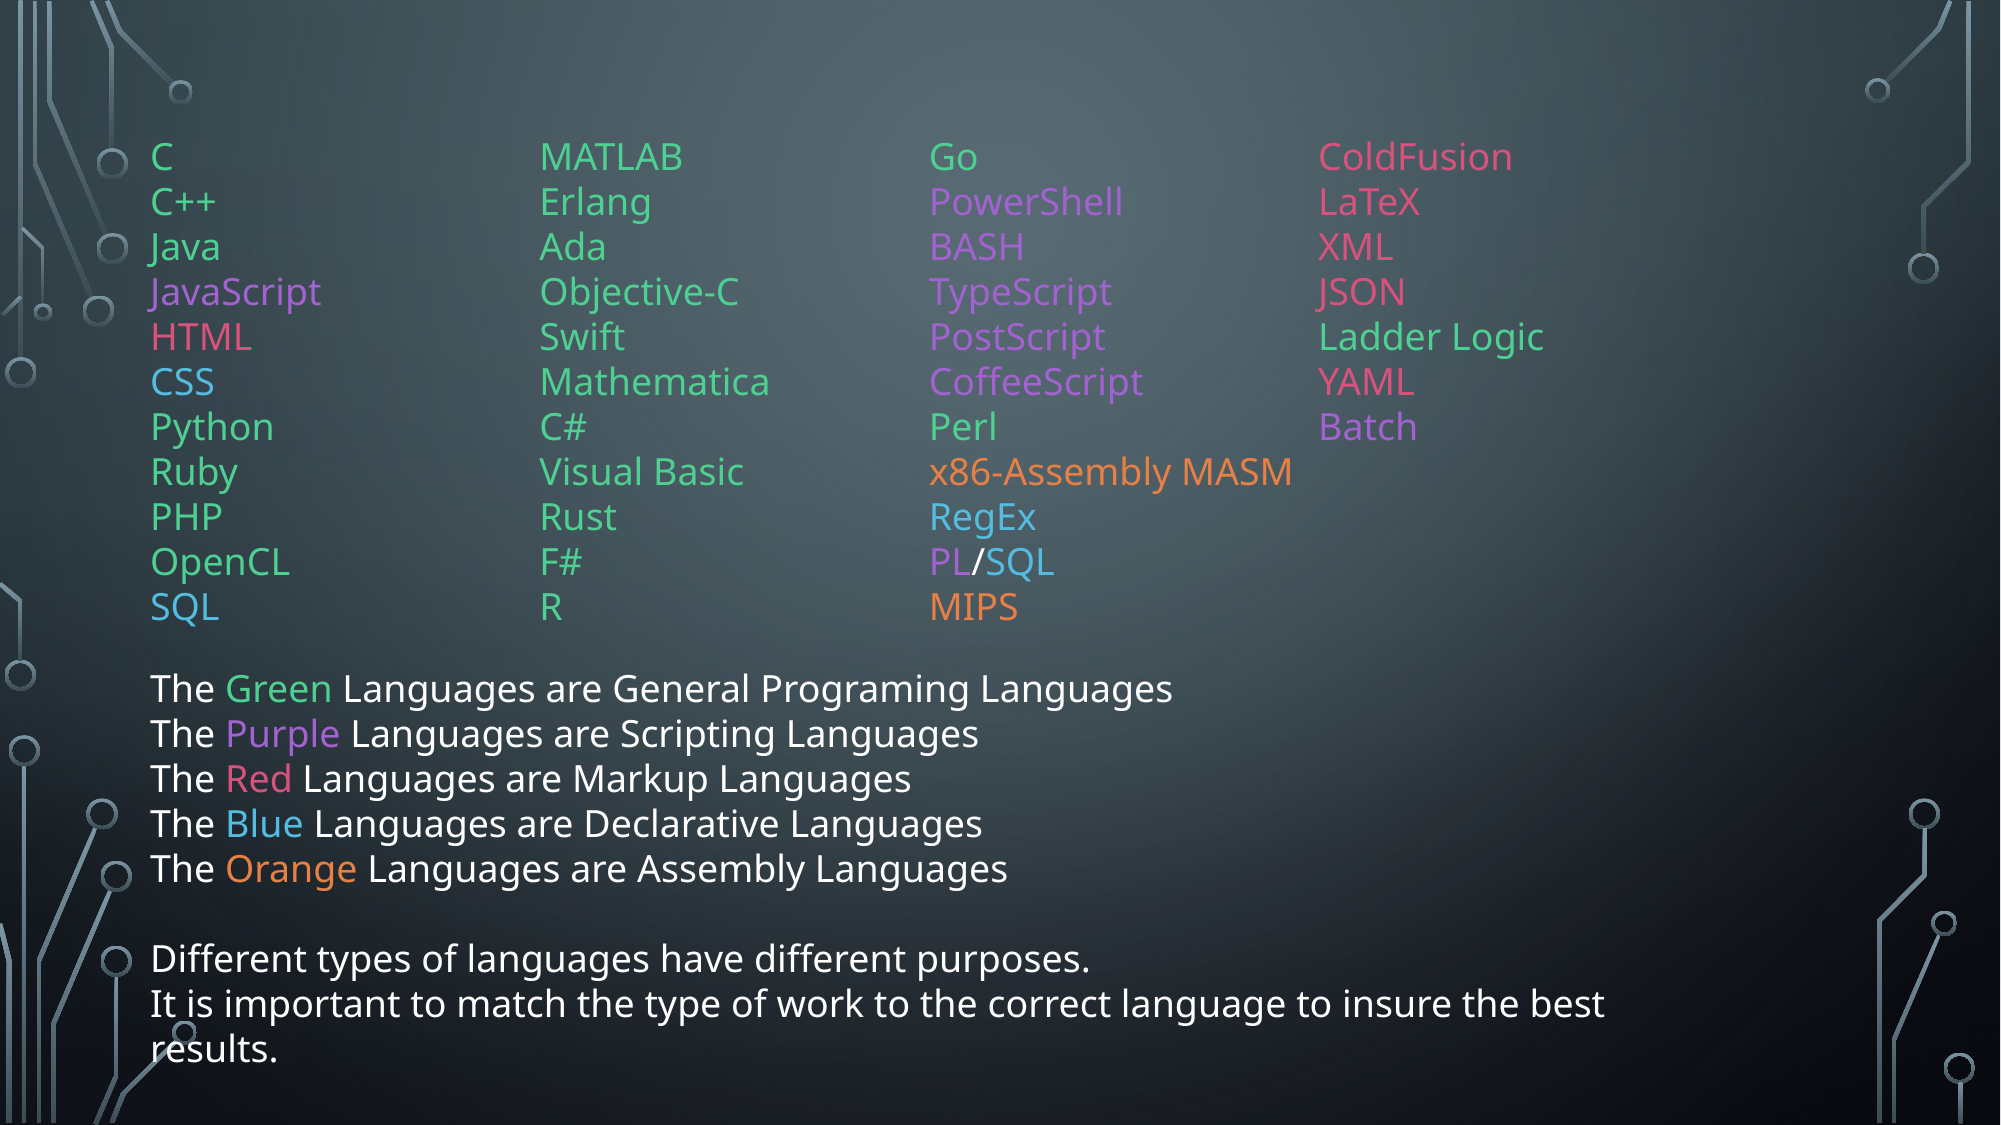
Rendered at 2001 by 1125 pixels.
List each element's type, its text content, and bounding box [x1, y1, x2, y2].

text_box C C++ Java JavaScript HTML CSS Python Ruby PHP OpenCL SQL MATLAB Erlang Ada Objective-C Swift Mathematica C# Visual Basic Rust F# R Go PowerShell BASH TypeScript PostScript CoffeeScript Perl x86-Assembly MASM RegEx PL/SQL MIPS ColdFusion LaTeX XML JSON Ladder Logic YAML Batch [135, 125, 1723, 640]
text_box The Green Languages are General Programing Languages The Purple Languages are Scripting Languages The Red Languages are Markup Languages The Blue Languages are Declarative Languages The Orange Languages are Assembly Languages Different types of languages have different purposes. It is important to match the type of work to the correct language to insure the best results. [135, 657, 1723, 1123]
